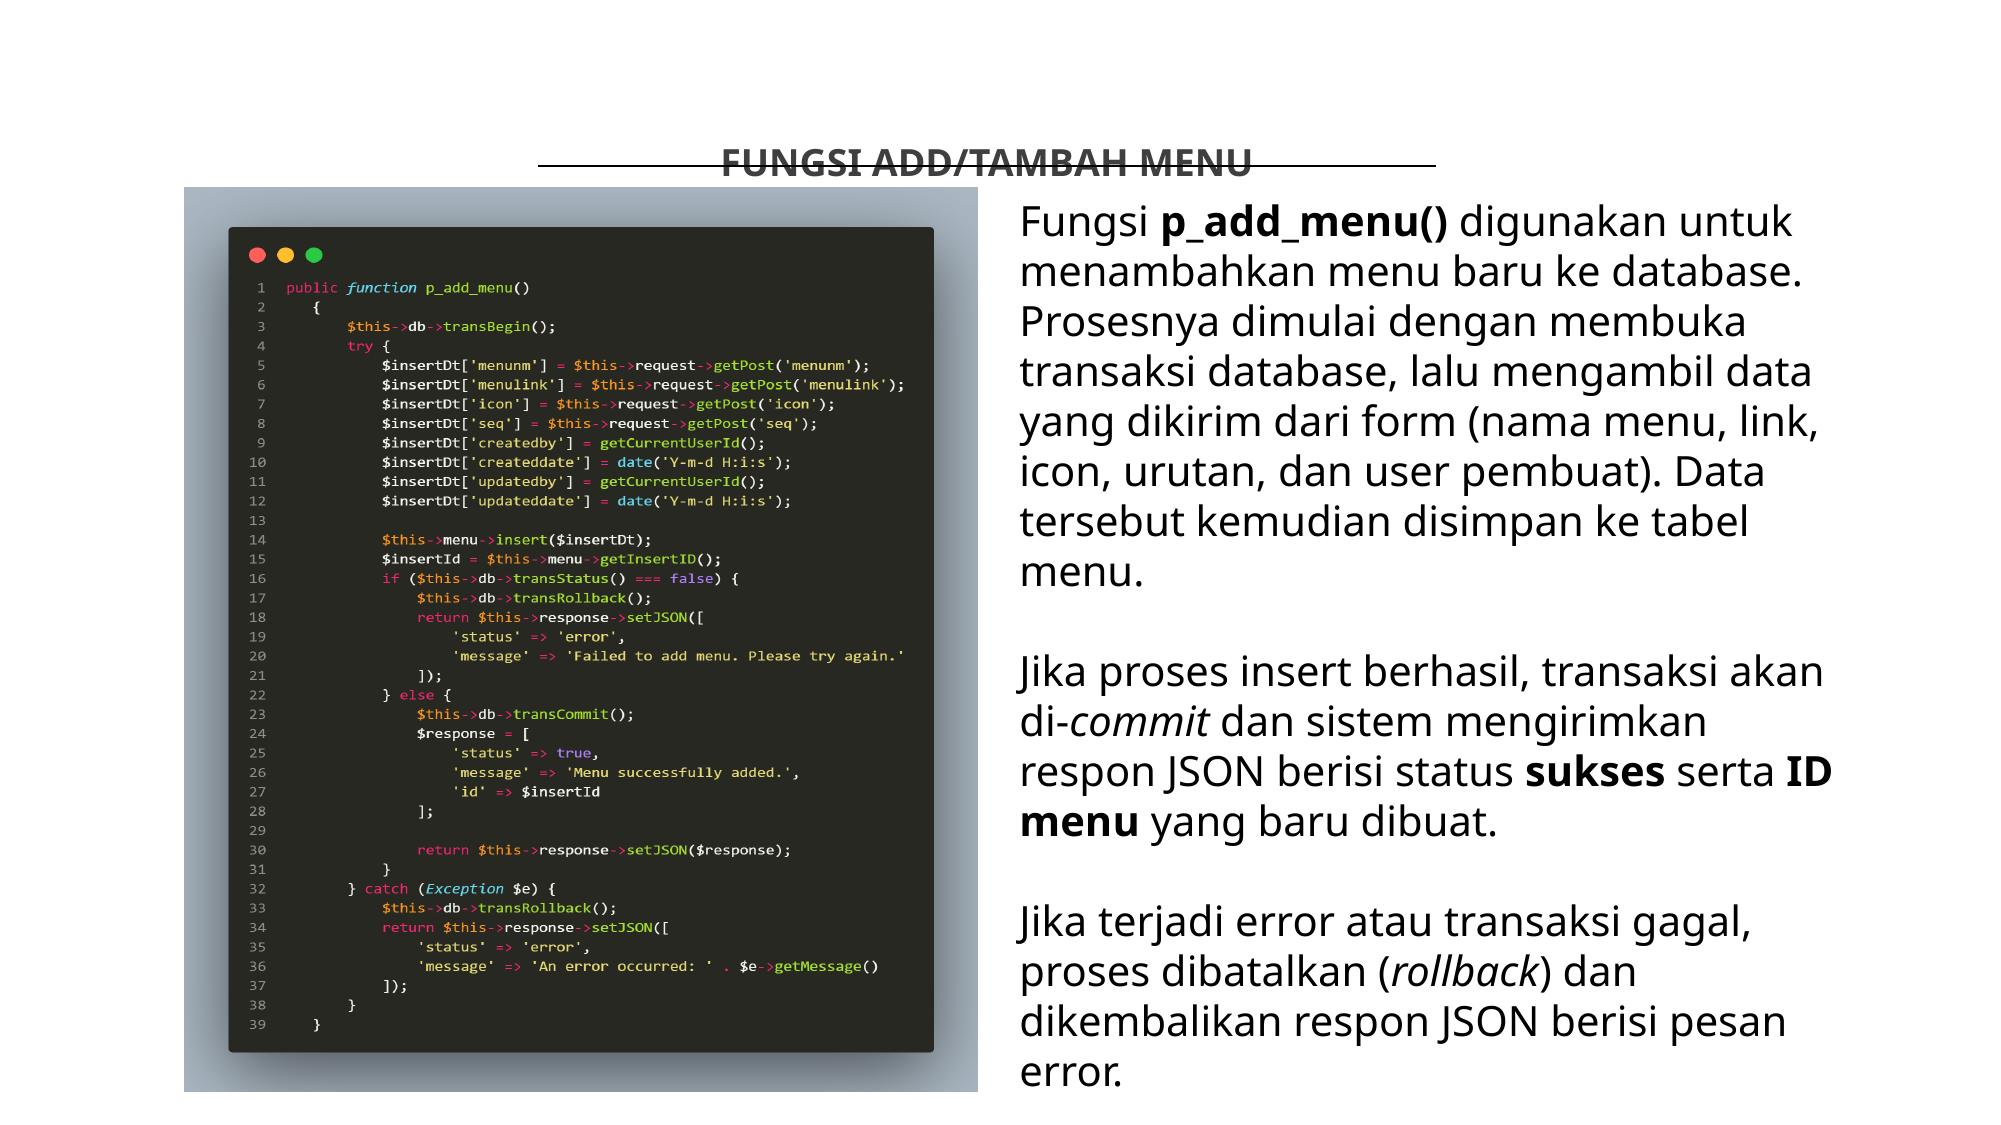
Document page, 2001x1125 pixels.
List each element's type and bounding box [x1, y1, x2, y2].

text_box [183, 60, 1868, 1112]
